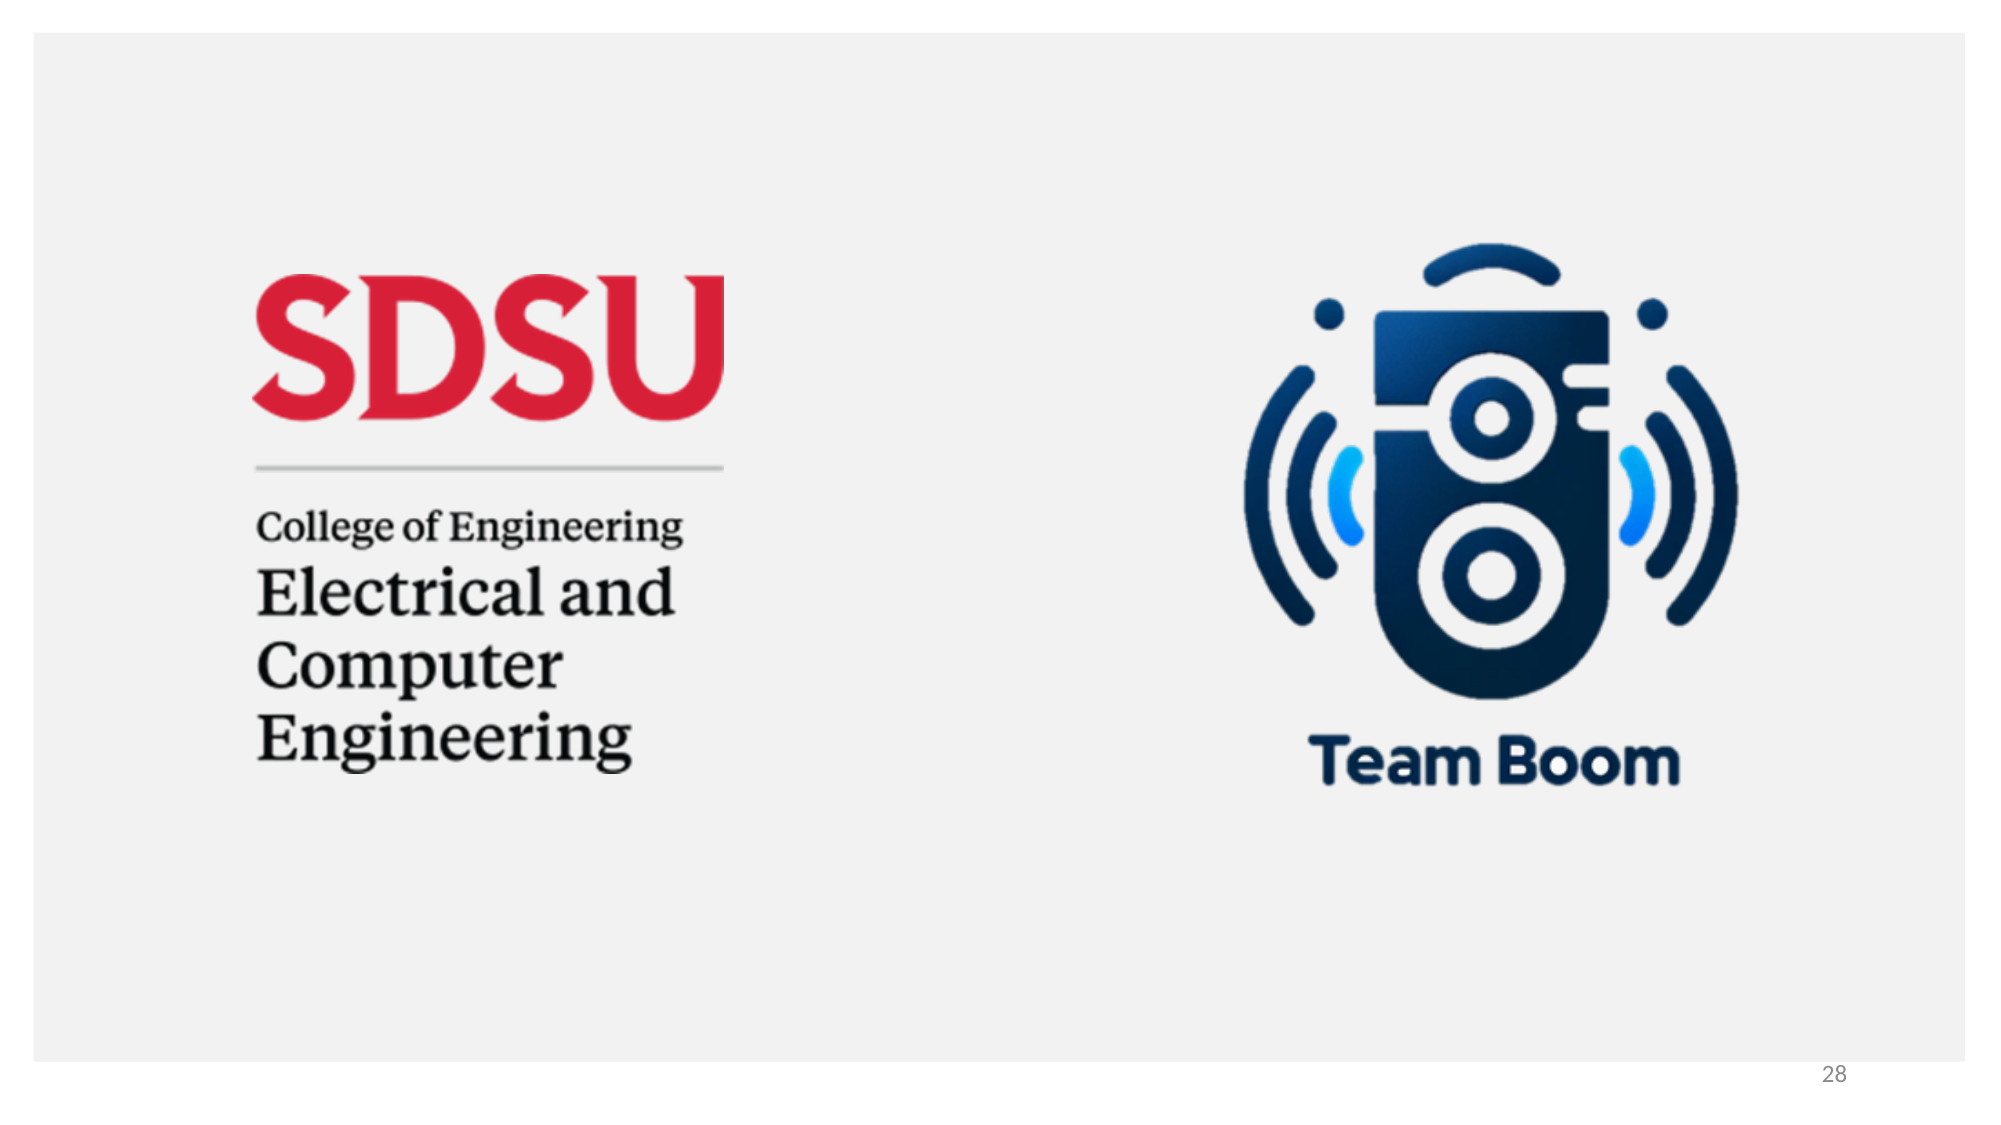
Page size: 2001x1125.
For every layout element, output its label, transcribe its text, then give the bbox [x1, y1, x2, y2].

slide_number 28 [1412, 1042, 1863, 1103]
picture [252, 274, 724, 774]
picture [1228, 207, 1763, 841]
